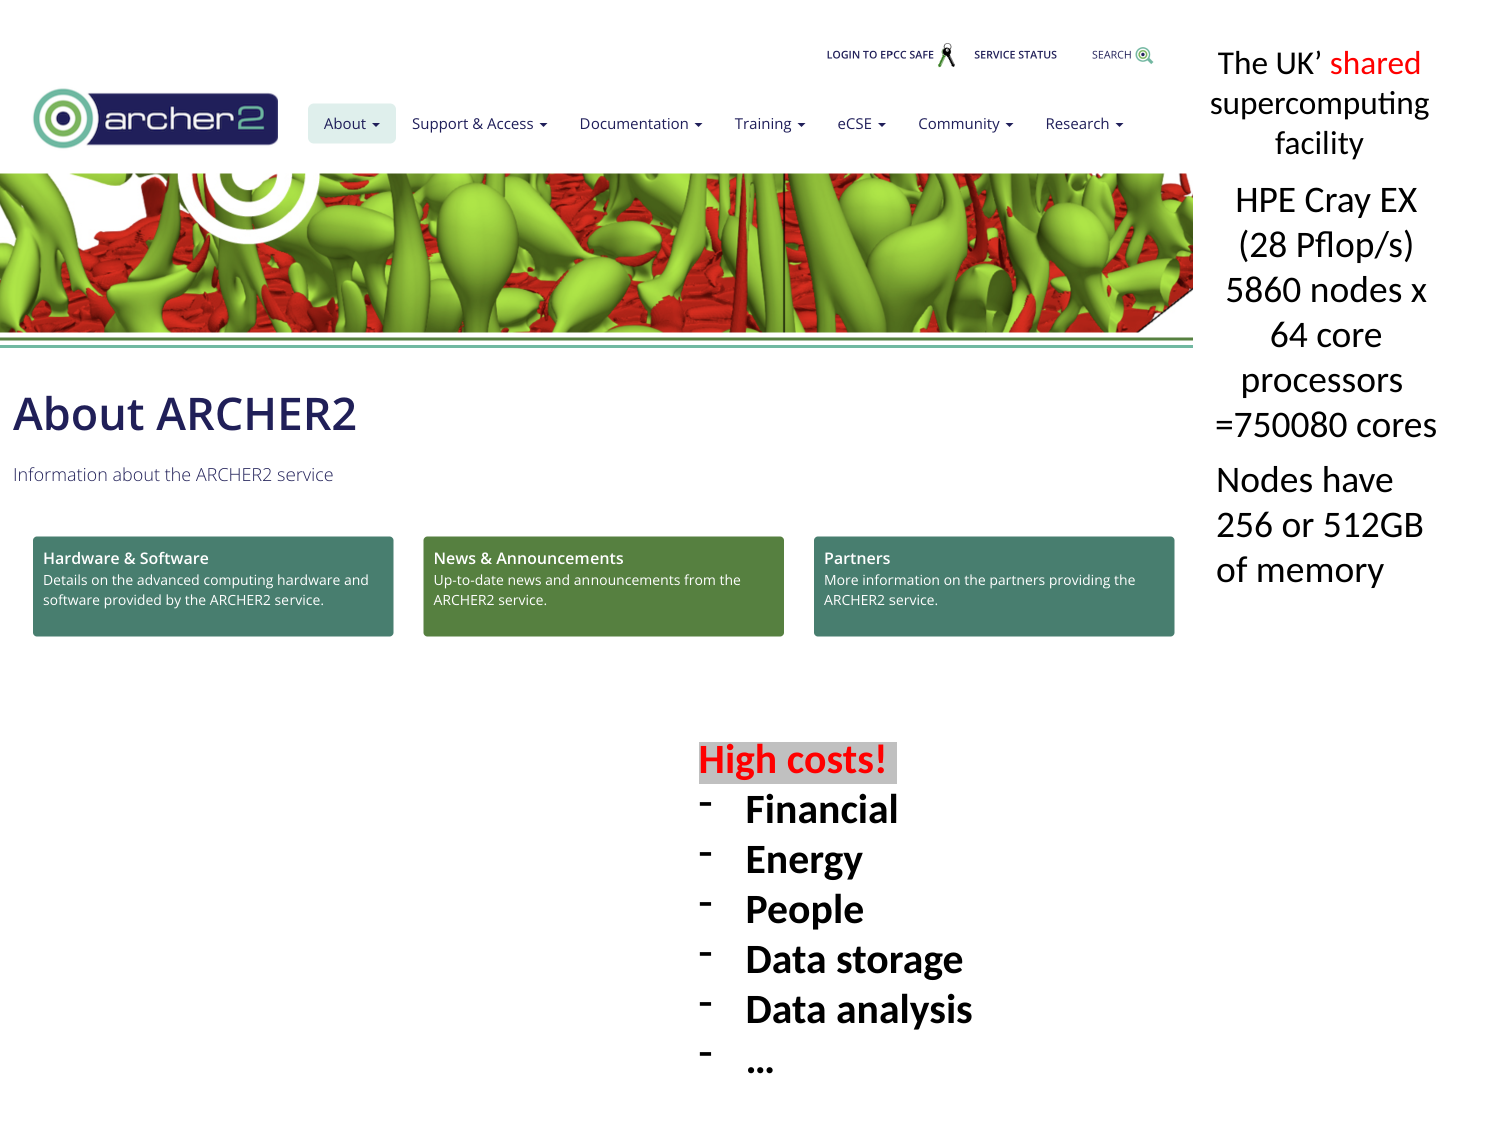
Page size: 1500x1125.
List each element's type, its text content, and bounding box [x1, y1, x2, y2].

text_box Nodes have 256 or 512GB of memory [1227, 447, 1452, 598]
text_box The UK’ shared supercomputing facility [1224, 33, 1456, 169]
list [0, 33, 1224, 653]
text_box HPE Cray EX (28 Pflop/s) 5860 nodes x 64 core processors =750080 cores [1227, 169, 1456, 452]
text_box High costs! Financial Energy People Data storage Data analysis … [683, 724, 1026, 1089]
